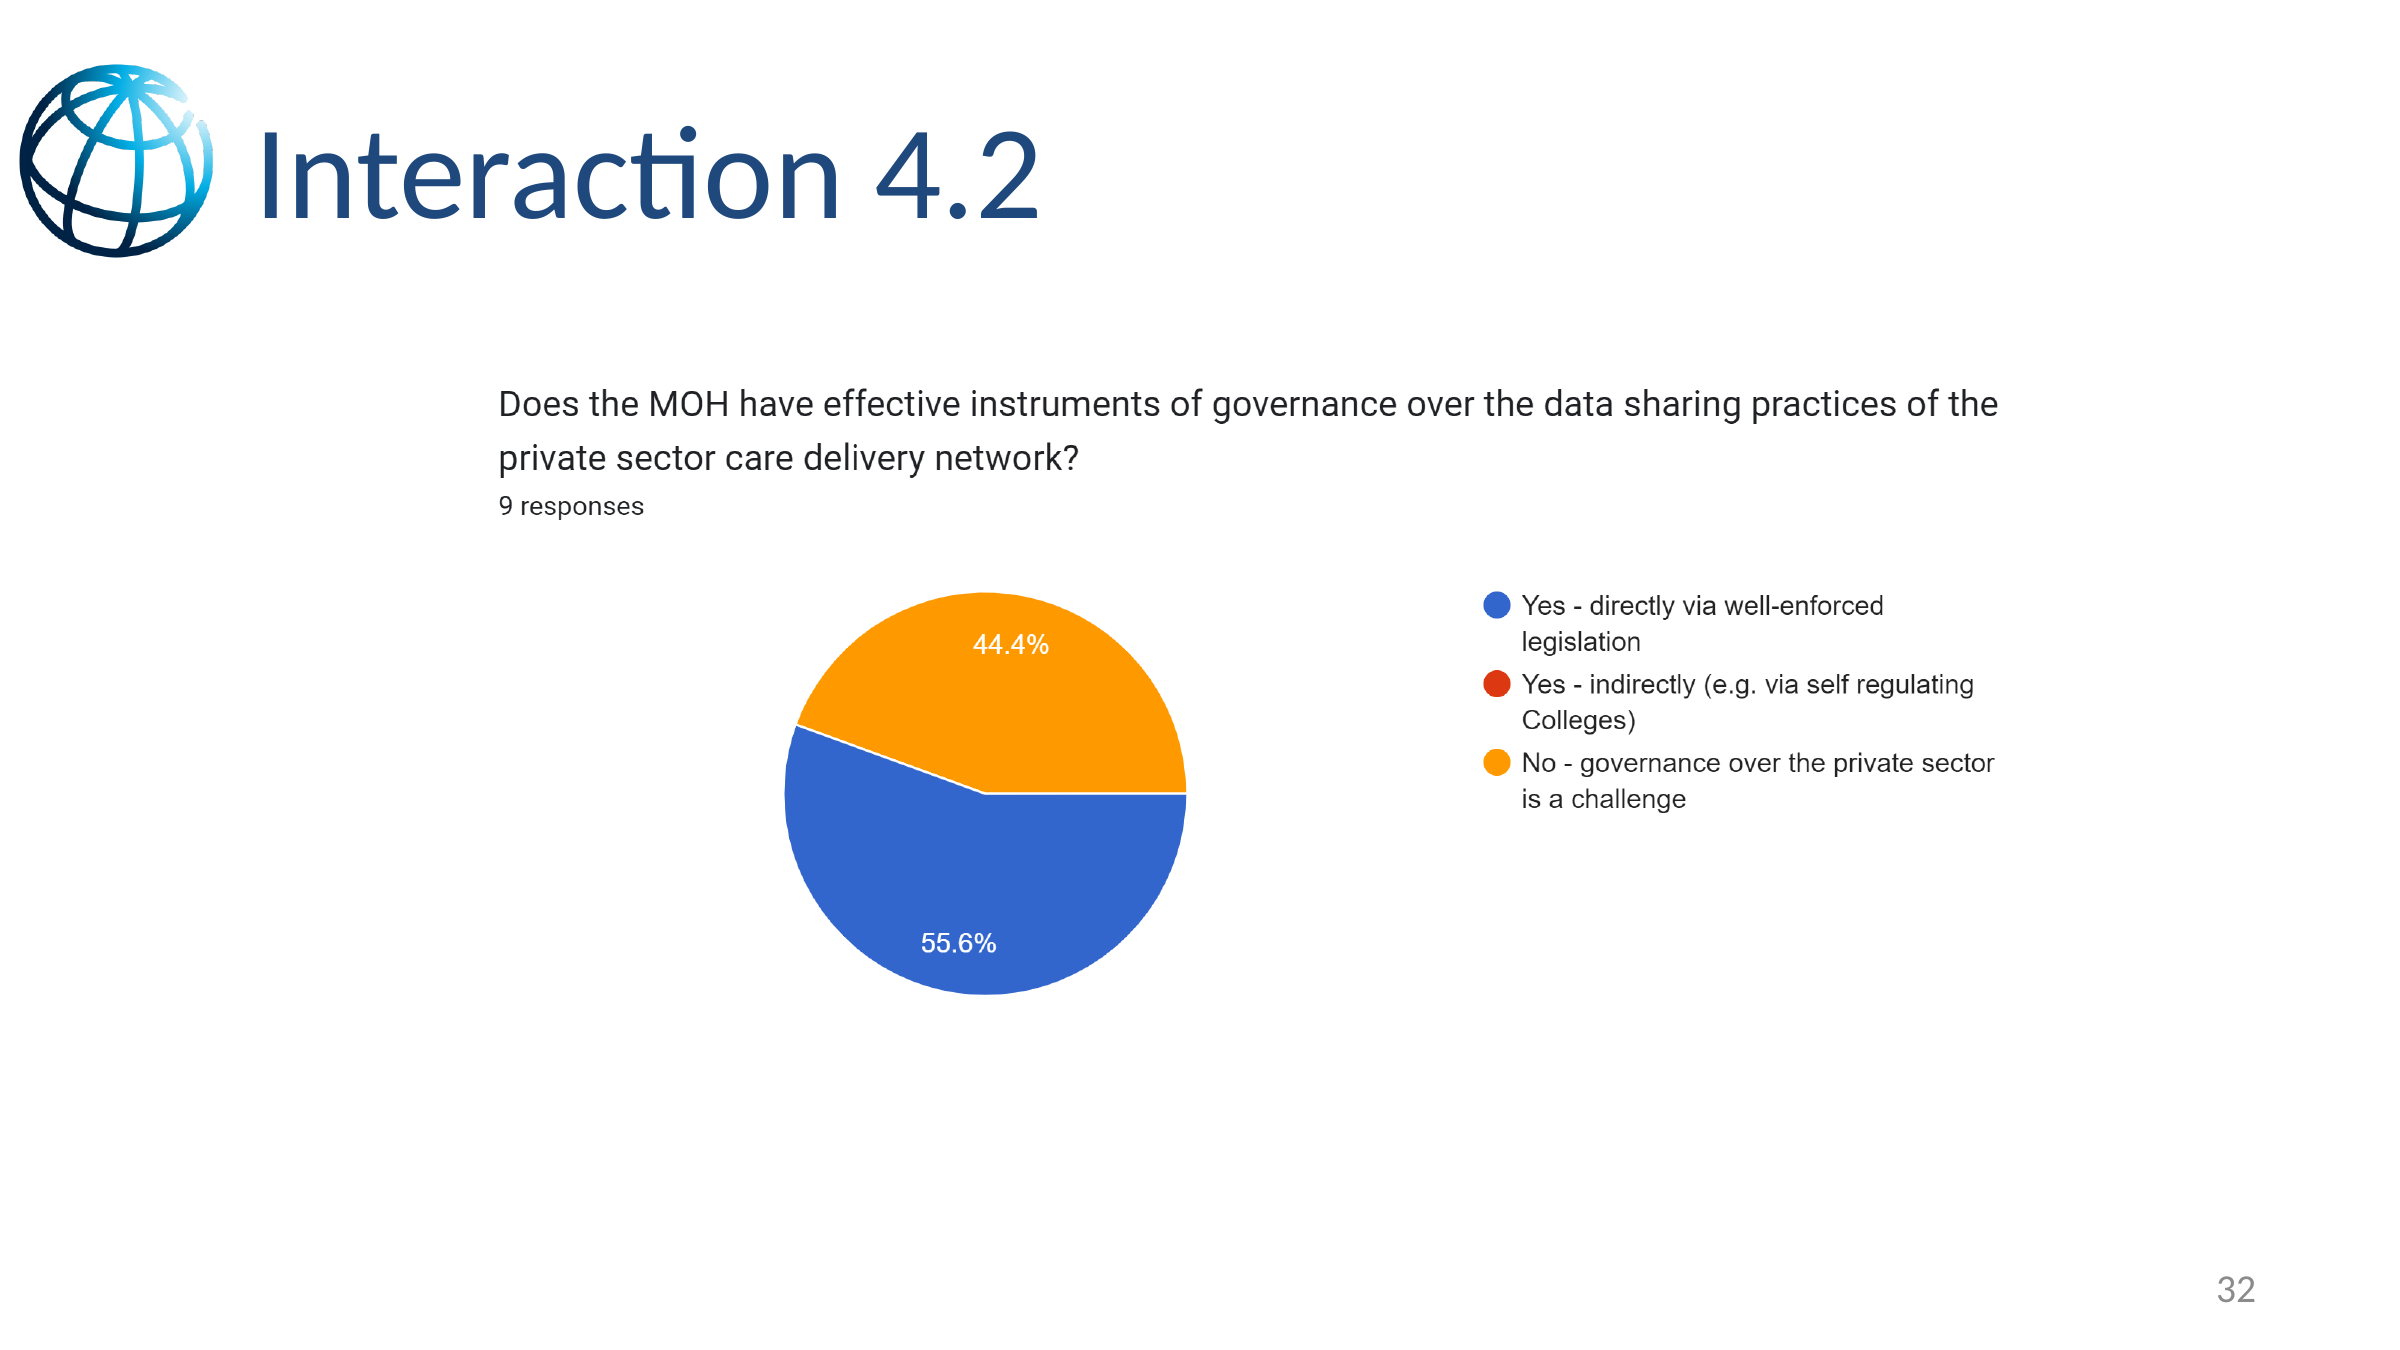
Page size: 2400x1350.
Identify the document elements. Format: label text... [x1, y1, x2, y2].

picture [16, 62, 228, 259]
picture [443, 326, 2087, 1072]
title Interaction 4.2 [230, 52, 2280, 278]
slide_number 32 [1719, 1251, 2280, 1324]
